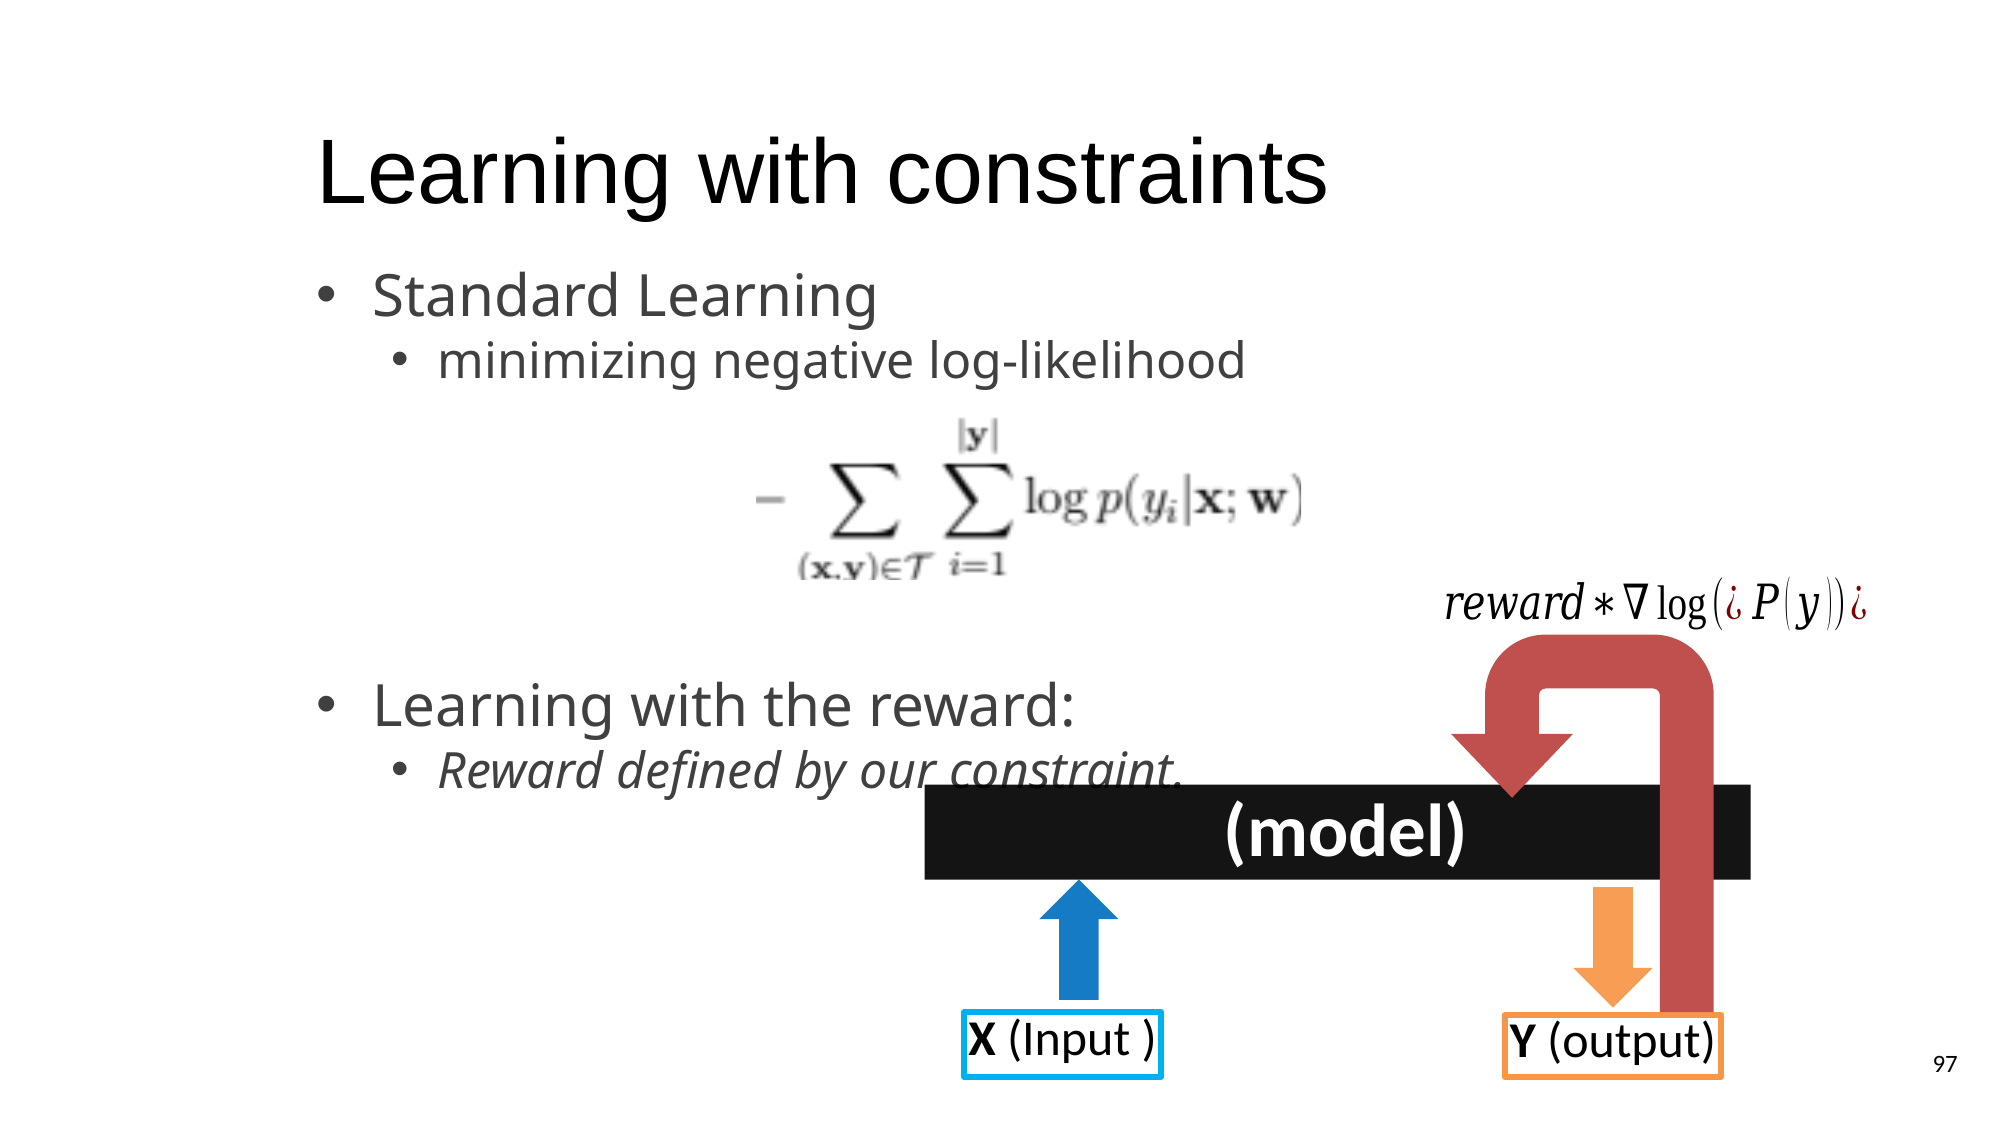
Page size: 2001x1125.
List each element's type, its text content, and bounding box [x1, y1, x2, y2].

list Standard Learning minimizing negative log-likelihood Learning with the reward: Reward defined by our constraint. [301, 243, 1699, 991]
text_box [1568, 885, 1657, 1011]
text_box [1034, 880, 1124, 1003]
text_box Learning with constraints [301, 97, 1699, 223]
text_box Y (output) [1504, 1014, 1722, 1077]
text_box X (Input ) [964, 1012, 1161, 1077]
picture [755, 379, 1302, 581]
slide_number 96 [1853, 1019, 1974, 1106]
text_box [1449, 632, 1716, 1015]
